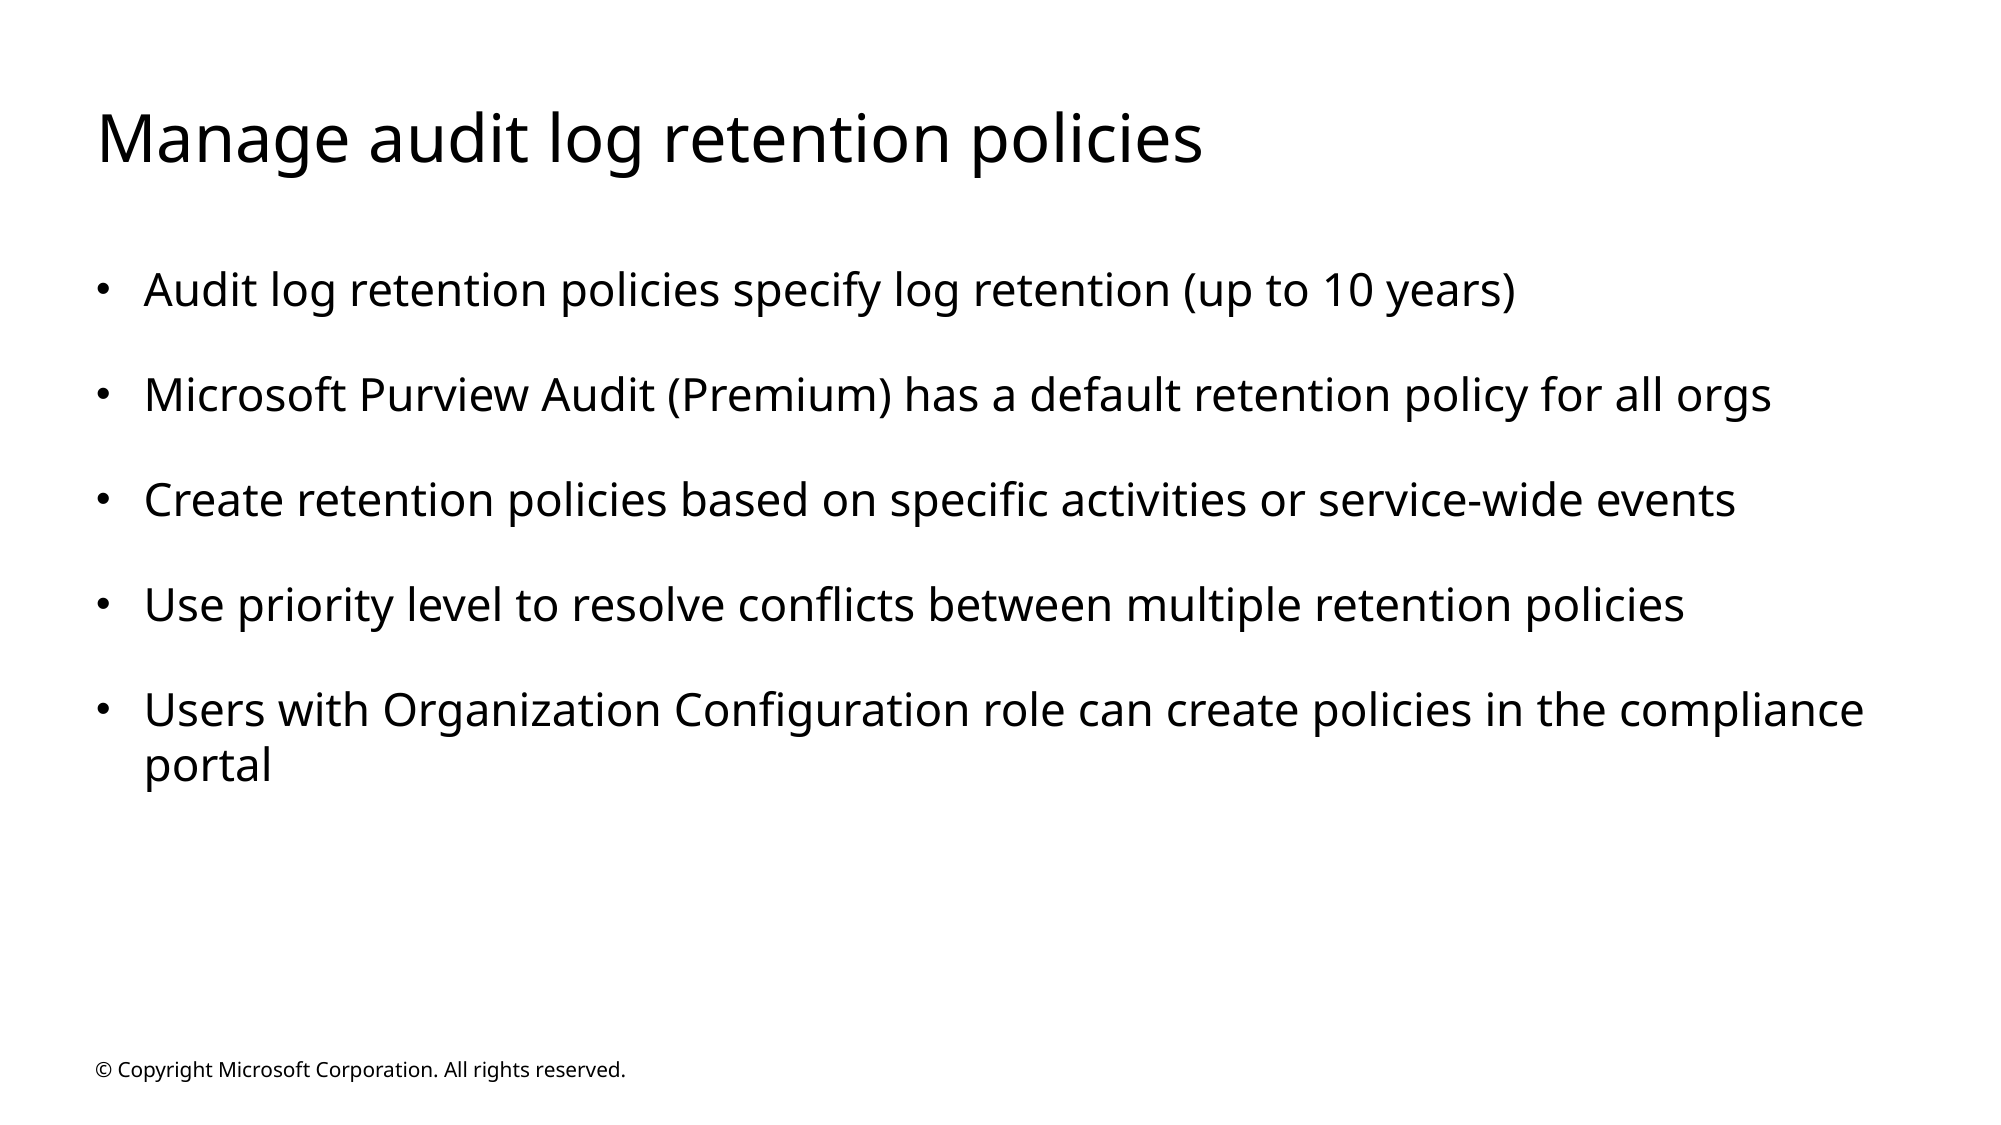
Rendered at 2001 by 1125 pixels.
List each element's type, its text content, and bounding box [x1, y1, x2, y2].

title Manage audit log retention policies [96, 96, 1904, 177]
list Audit log retention policies specify log retention (up to 10 years) Microsoft Purview Audit (Premium) has a default retention policy for all orgs Create retention policies based on specific activities or service-wide events Use priority level to resolve conflicts between multiple retention policies Users with Organization Configuration role can create policies in the compliance portal [96, 260, 1903, 899]
